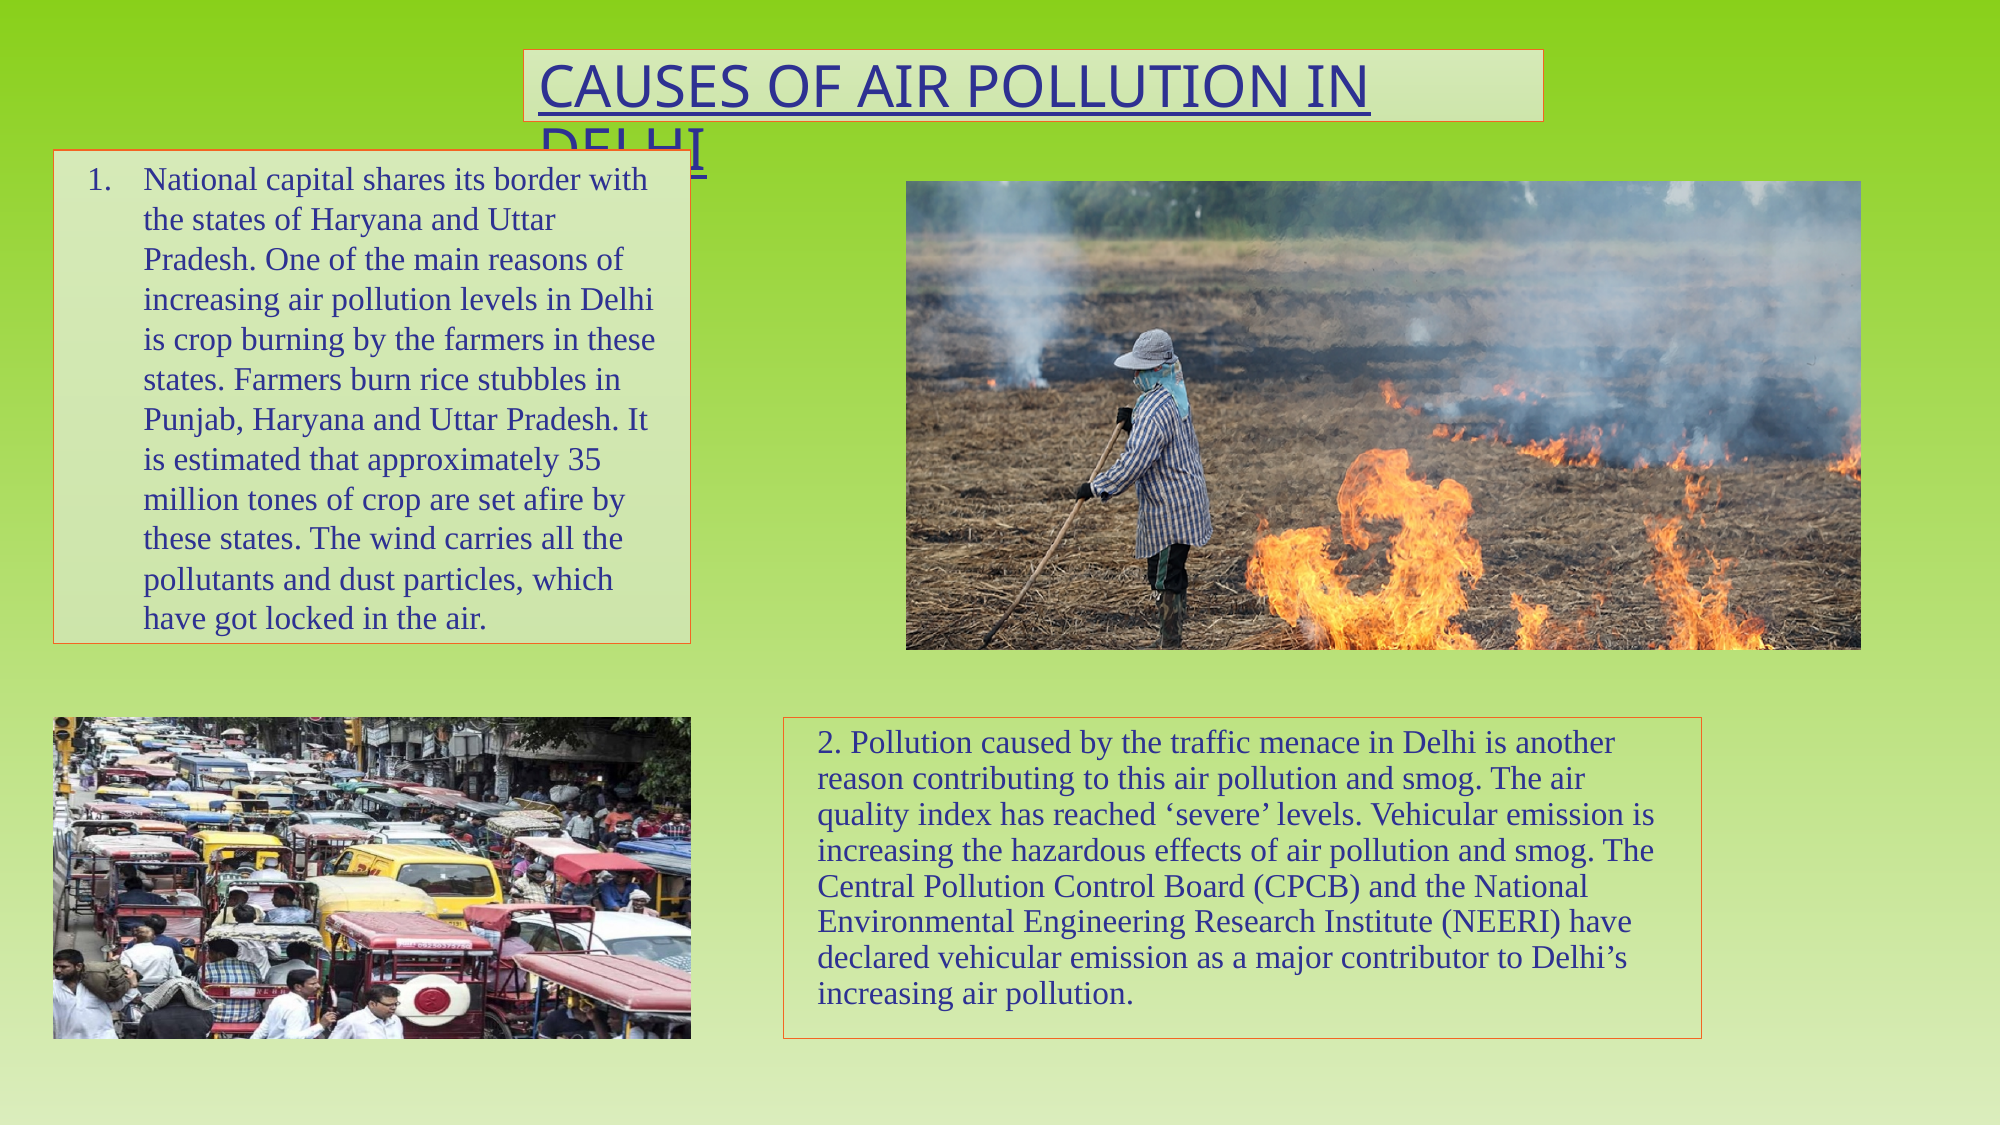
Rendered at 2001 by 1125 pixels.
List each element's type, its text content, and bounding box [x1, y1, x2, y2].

text_box National capital shares its border with the states of Haryana and Uttar Pradesh. One of the main reasons of increasing air pollution levels in Delhi is crop burning by the farmers in these states. Farmers burn rice stubbles in Punjab, Haryana and Uttar Pradesh. It is estimated that approximately 35 million tones of crop are set afire by these states. The wind carries all the pollutants and dust particles, which have got locked in the air. [53, 149, 691, 644]
picture [53, 717, 691, 1039]
text_box 2. Pollution caused by the traffic menace in Delhi is another reason contributing to this air pollution and smog. The air quality index has reached ‘severe’ levels. Vehicular emission is increasing the hazardous effects of air pollution and smog. The Central Pollution Control Board (CPCB) and the National Environmental Engineering Research Institute (NEERI) have declared vehicular emission as a major contributor to Delhi’s increasing air pollution. [783, 717, 1702, 1039]
text_box CAUSES OF AIR POLLUTION IN DELHI [523, 49, 1544, 122]
picture [906, 181, 1861, 650]
